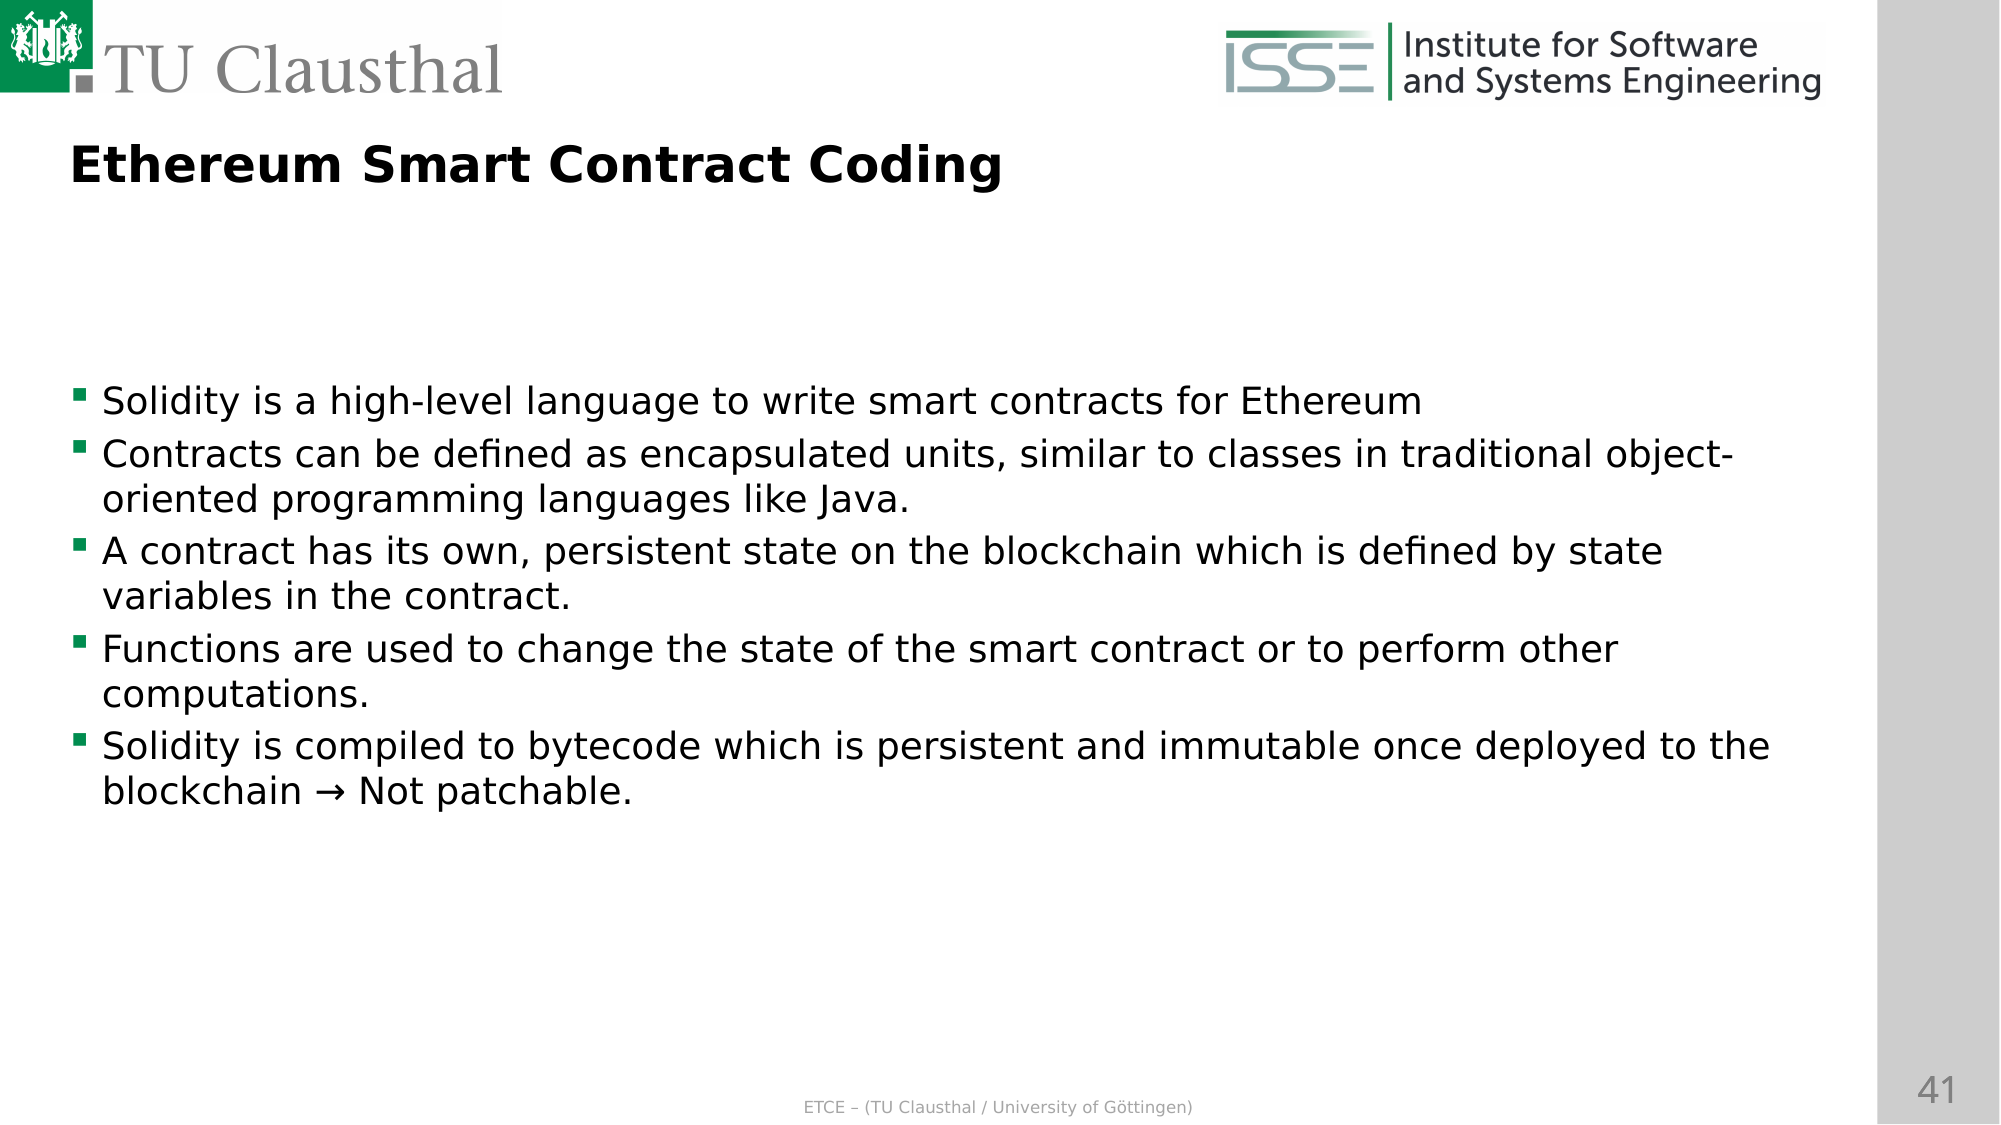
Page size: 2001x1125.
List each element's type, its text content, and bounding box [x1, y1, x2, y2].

text_box Solidity is a high-level language to write smart contracts for Ethereum Contracts can be defined as encapsulated units, similar to classes in traditional object-oriented programming languages like Java. A contract has its own, persistent state on the blockchain which is defined by state variables in the contract. Functions are used to change the state of the smart contract or to perform other computations. Solidity is compiled to bytecode which is persistent and immutable once deployed to the blockchain → Not patchable. [55, 208, 1819, 1035]
picture [0, 0, 502, 93]
picture [1218, 22, 1826, 107]
text_box Ethereum Smart Contract Coding [55, 125, 1819, 208]
